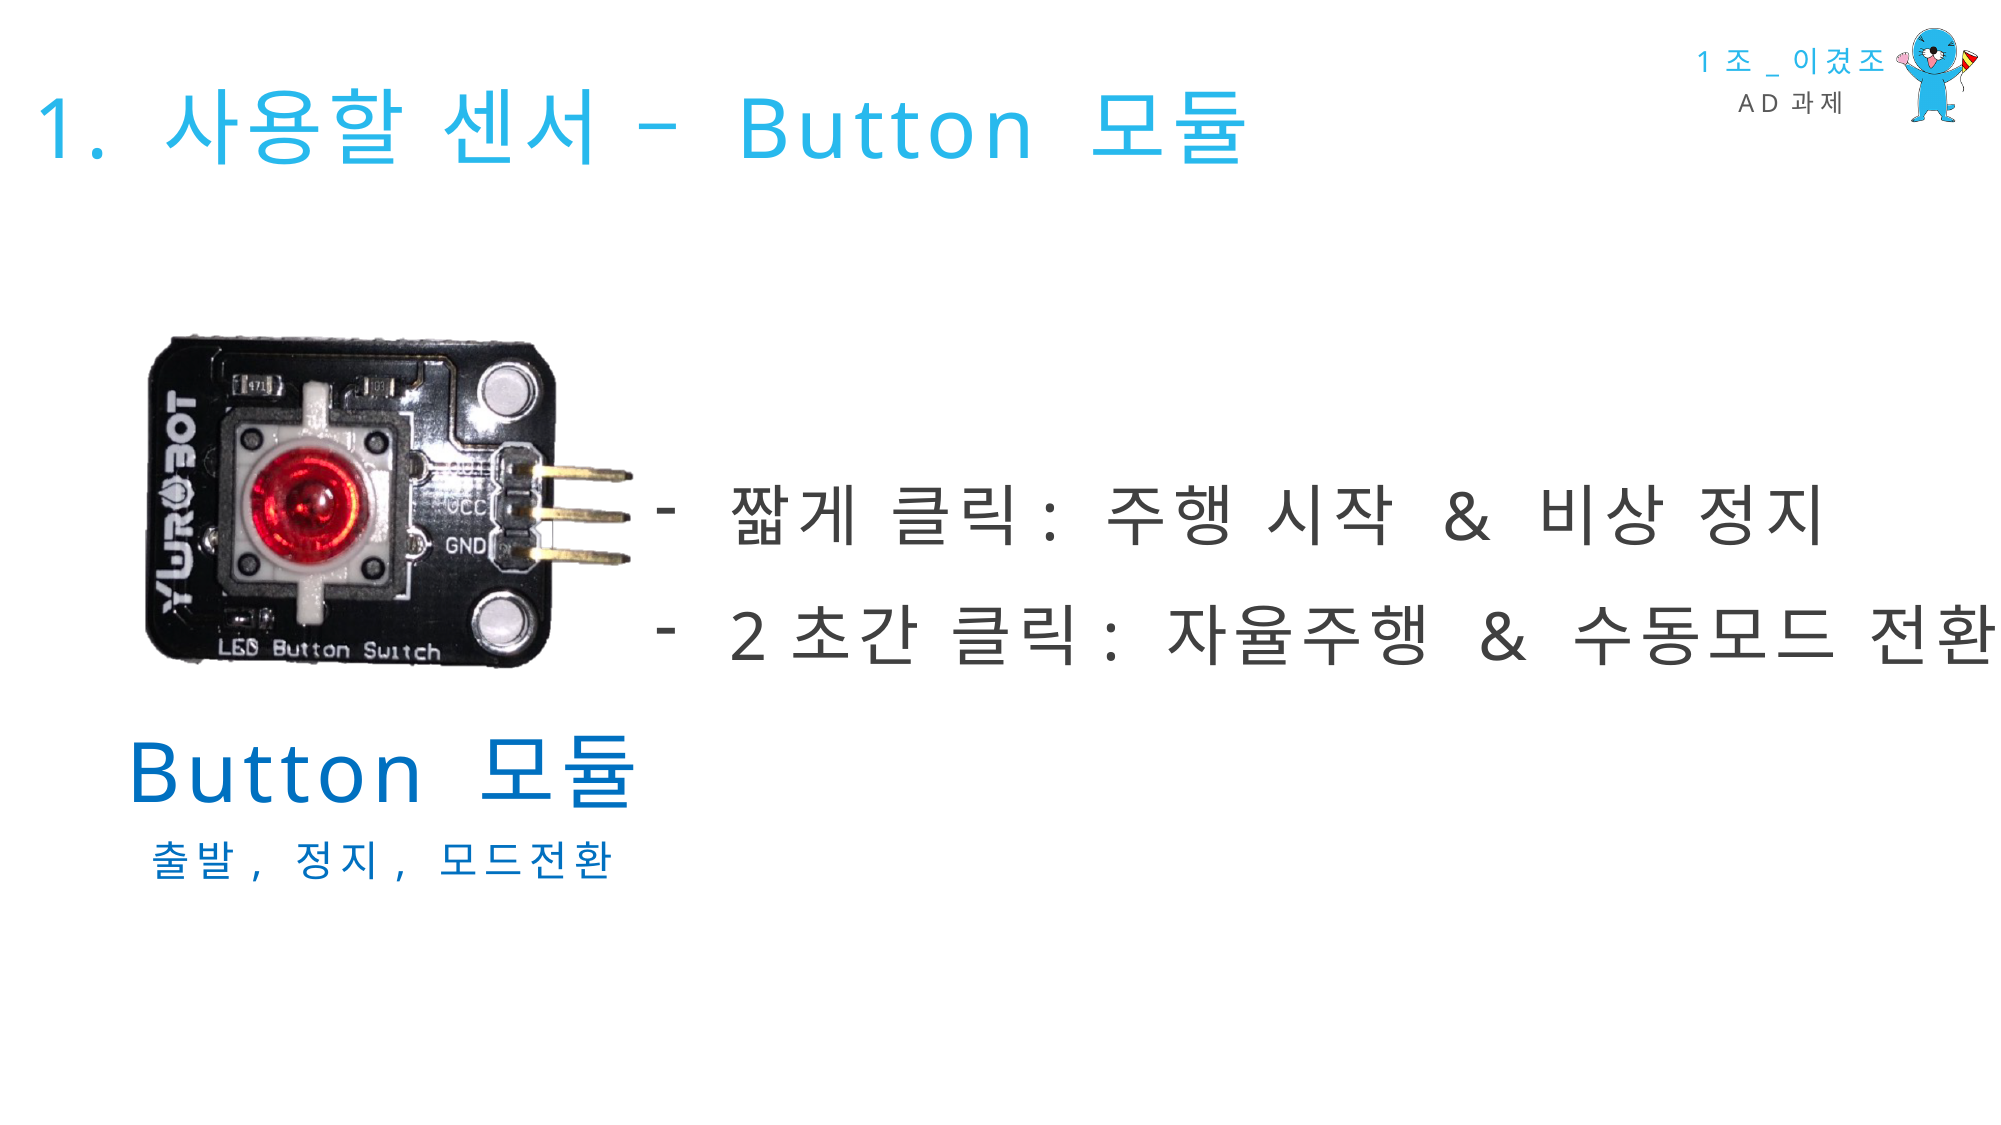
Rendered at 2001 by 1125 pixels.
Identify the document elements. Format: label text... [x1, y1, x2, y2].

text_box AD과제 [1723, 80, 1859, 125]
text_box Button 모듈 [111, 712, 653, 827]
picture [119, 305, 646, 699]
text_box 짧게 클릭: 주행 시작 & 비상 정지 2초간 클릭: 자율주행 & 수동모드 전환 [646, 426, 2000, 682]
text_box 1. 사용할 센서 – Button 모듈 [18, 67, 1264, 183]
text_box 1조_이겼조 [1681, 36, 1889, 86]
text_box 출발, 정지, 모드전환 [136, 827, 628, 893]
picture [1889, 27, 1985, 123]
